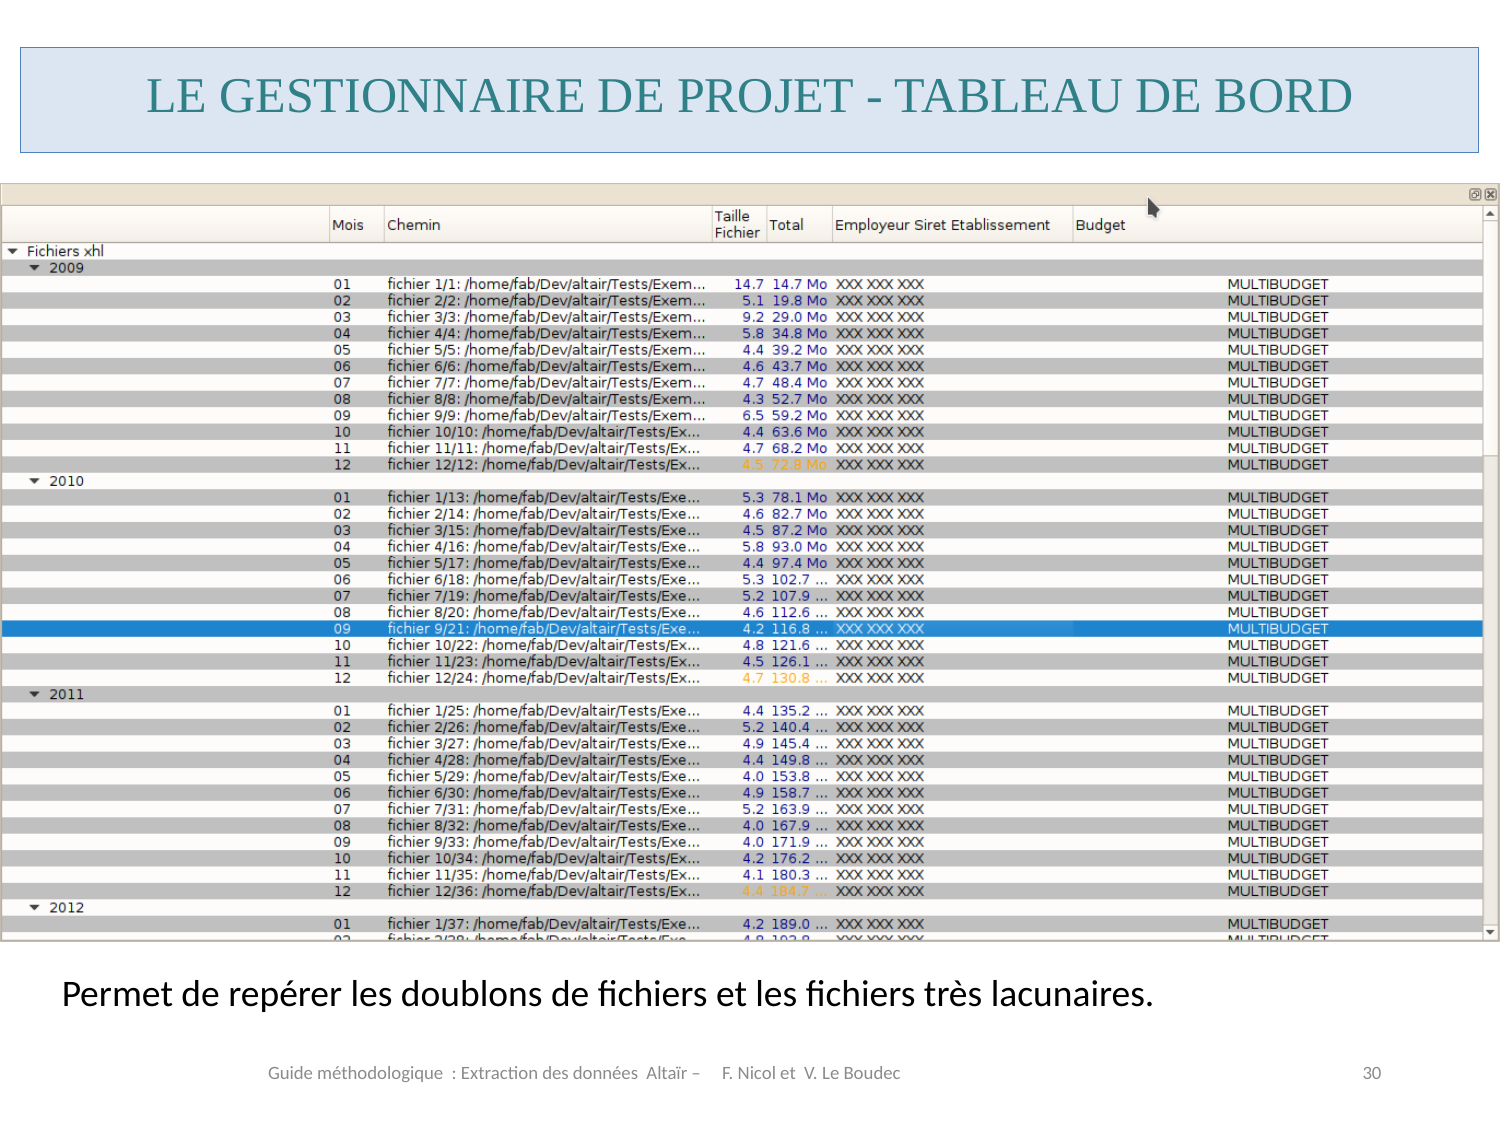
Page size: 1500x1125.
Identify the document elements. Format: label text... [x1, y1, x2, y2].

text_box Le GESTIONNAIRE de PROJET - Tableau de bord [20, 47, 1479, 153]
picture [0, 182, 1500, 942]
text_box 1 [1059, 1067, 1397, 1102]
text_box Permet de repérer les doublons de fichiers et les fichiers très lacunaires. [47, 961, 1476, 1067]
text_box Guide méthodologique : Extraction des données Altaïr – F. Nicol et V. Le Boudec [82, 1067, 1059, 1102]
